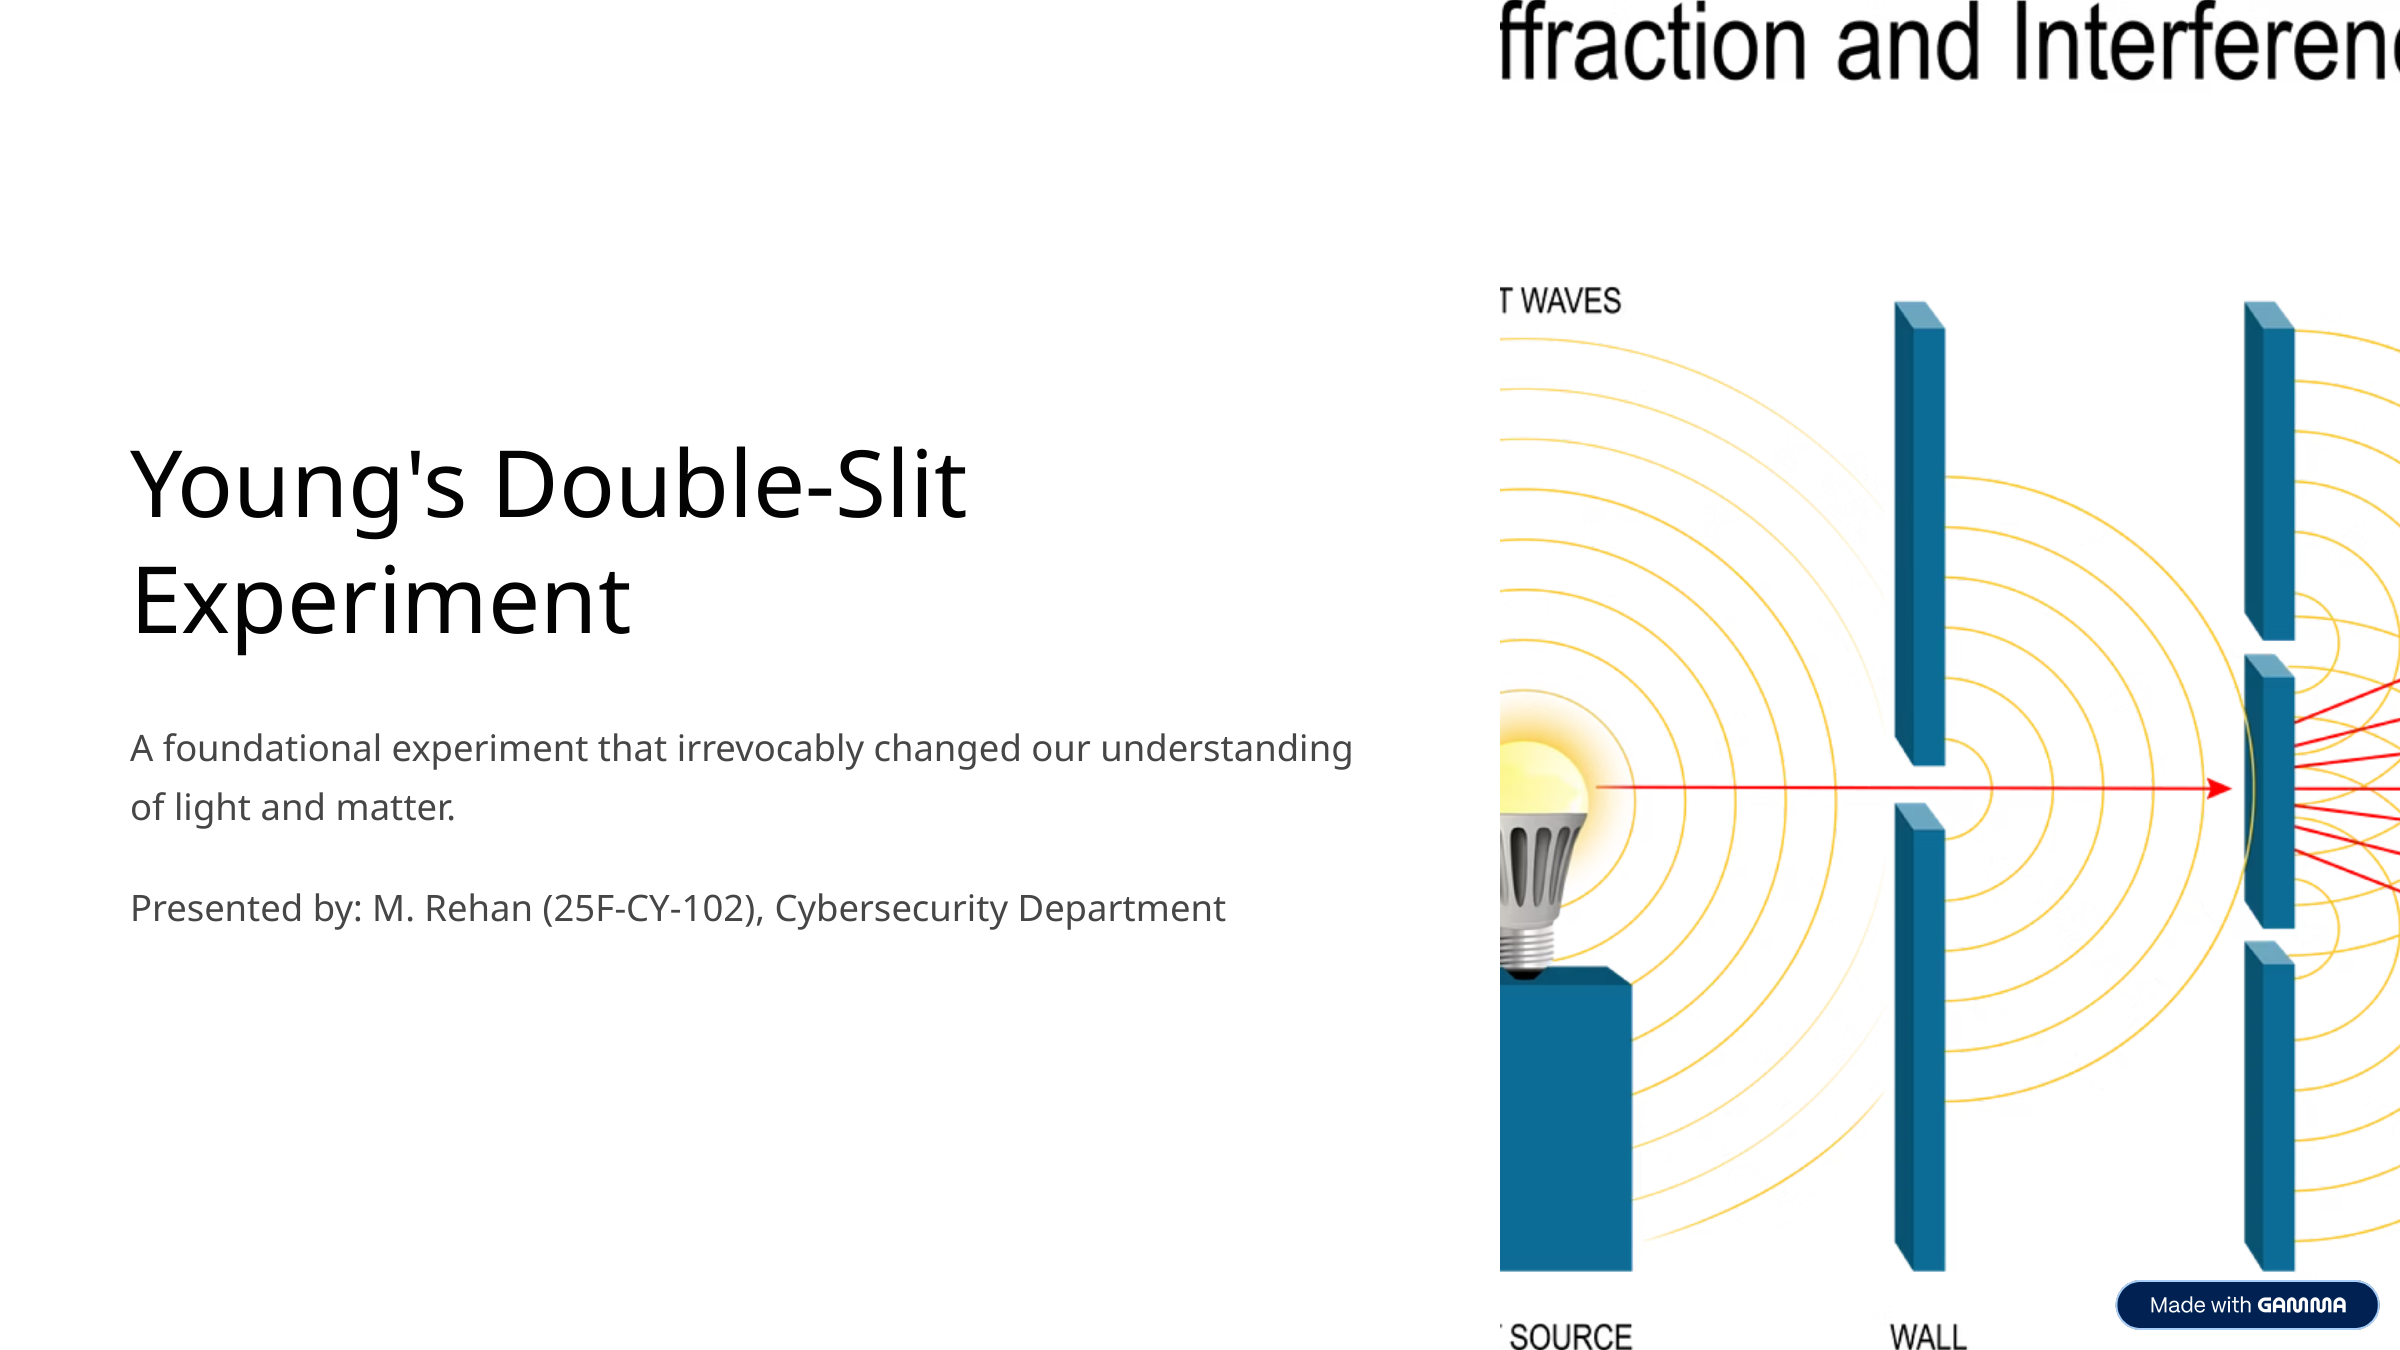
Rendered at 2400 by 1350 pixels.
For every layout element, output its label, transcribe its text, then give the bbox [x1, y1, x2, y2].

text_box Young's Double-Slit Experiment [130, 420, 1370, 654]
text_box Presented by: M. Rehan (25F-CY-102), Cybersecurity Department [130, 869, 1370, 930]
text_box A foundational experiment that irrevocably changed our understanding of light and matter. [130, 708, 1370, 828]
picture [1499, 0, 2400, 1350]
